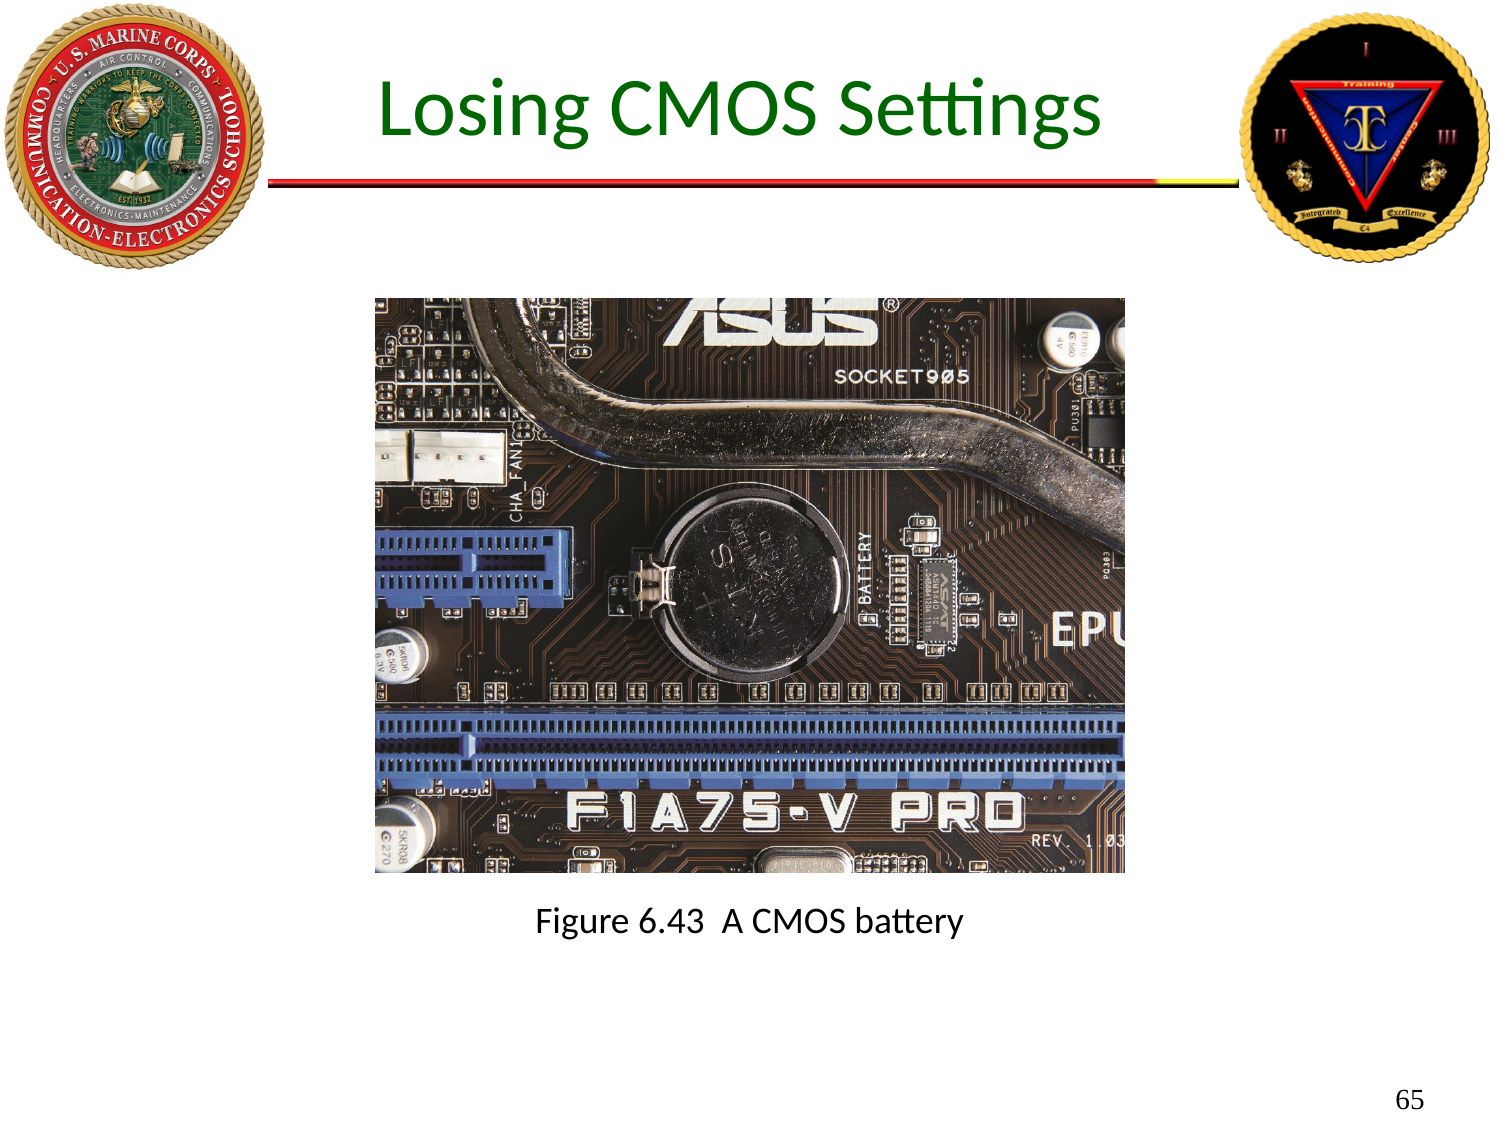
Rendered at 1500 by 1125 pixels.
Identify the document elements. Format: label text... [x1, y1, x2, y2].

text_box Figure 6.43 A CMOS battery [399, 892, 1100, 950]
picture [0, 0, 268, 274]
picture [1239, 12, 1490, 263]
title Losing CMOS Settings [75, 45, 1425, 233]
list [374, 298, 1126, 873]
